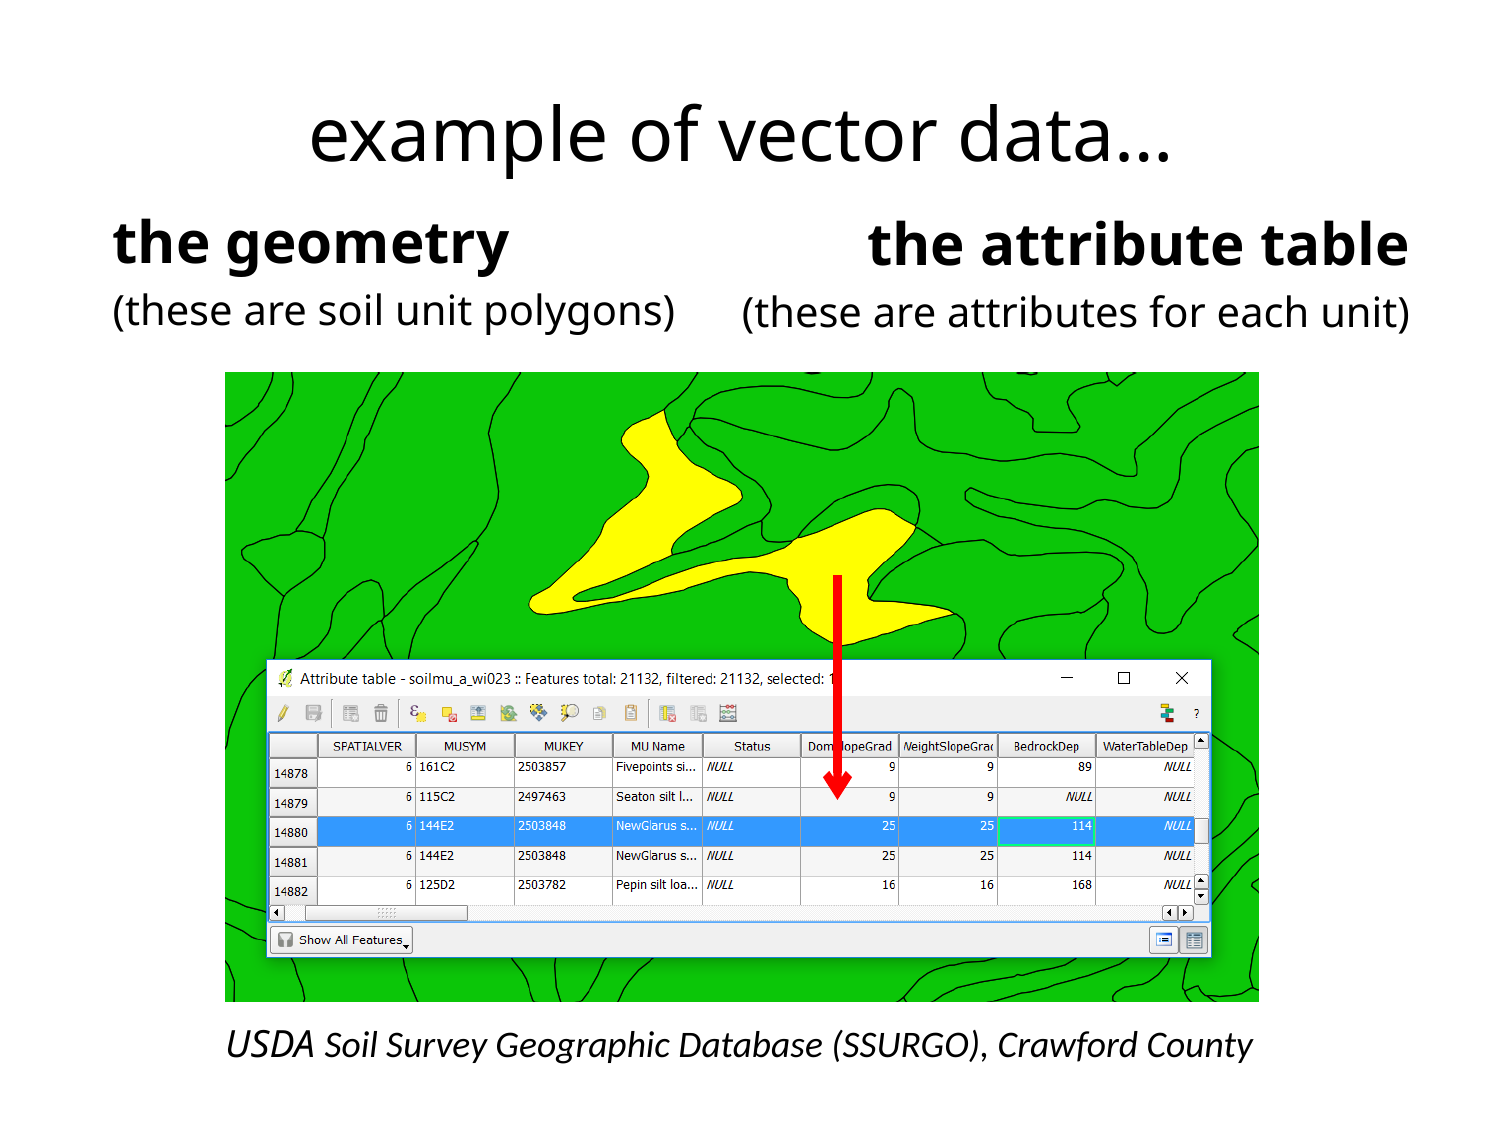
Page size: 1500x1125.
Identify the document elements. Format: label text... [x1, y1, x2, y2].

text_box the geometry (these are soil unit polygons) [37, 198, 742, 373]
title example of vector data… [66, 37, 1417, 200]
picture [224, 372, 1259, 1002]
text_box the attribute table (these are attributes for each unit) [624, 200, 1425, 375]
text_box USDA Soil Survey Geographic Database (SSURGO), Crawford County [210, 1012, 1273, 1073]
